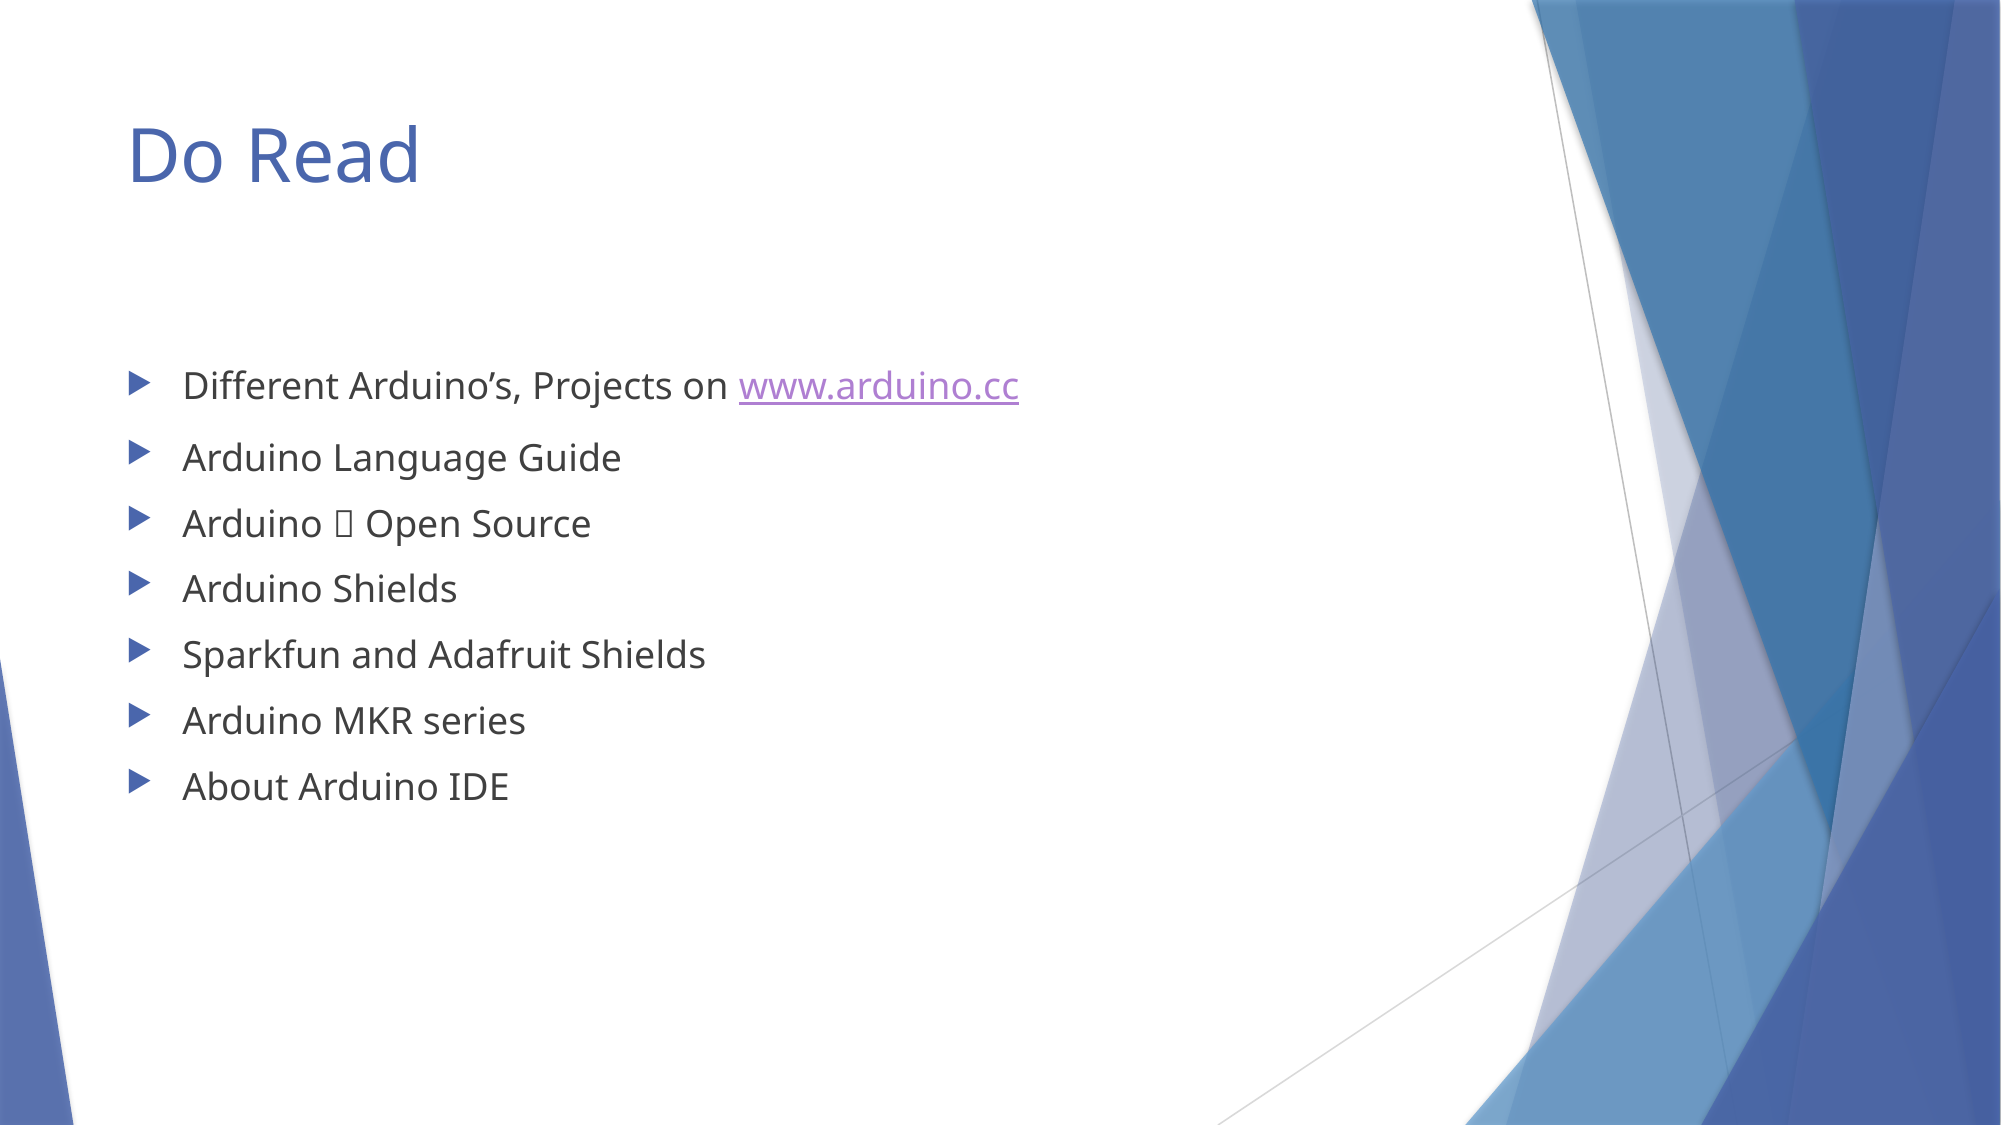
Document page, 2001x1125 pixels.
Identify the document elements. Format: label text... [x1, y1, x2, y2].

title Do Read [111, 99, 1522, 317]
list Different Arduino’s, Projects on www.arduino.cc Arduino Language Guide Arduino  Open Source Arduino Shields Sparkfun and Adafruit Shields Arduino MKR series About Arduino IDE [111, 354, 1522, 992]
